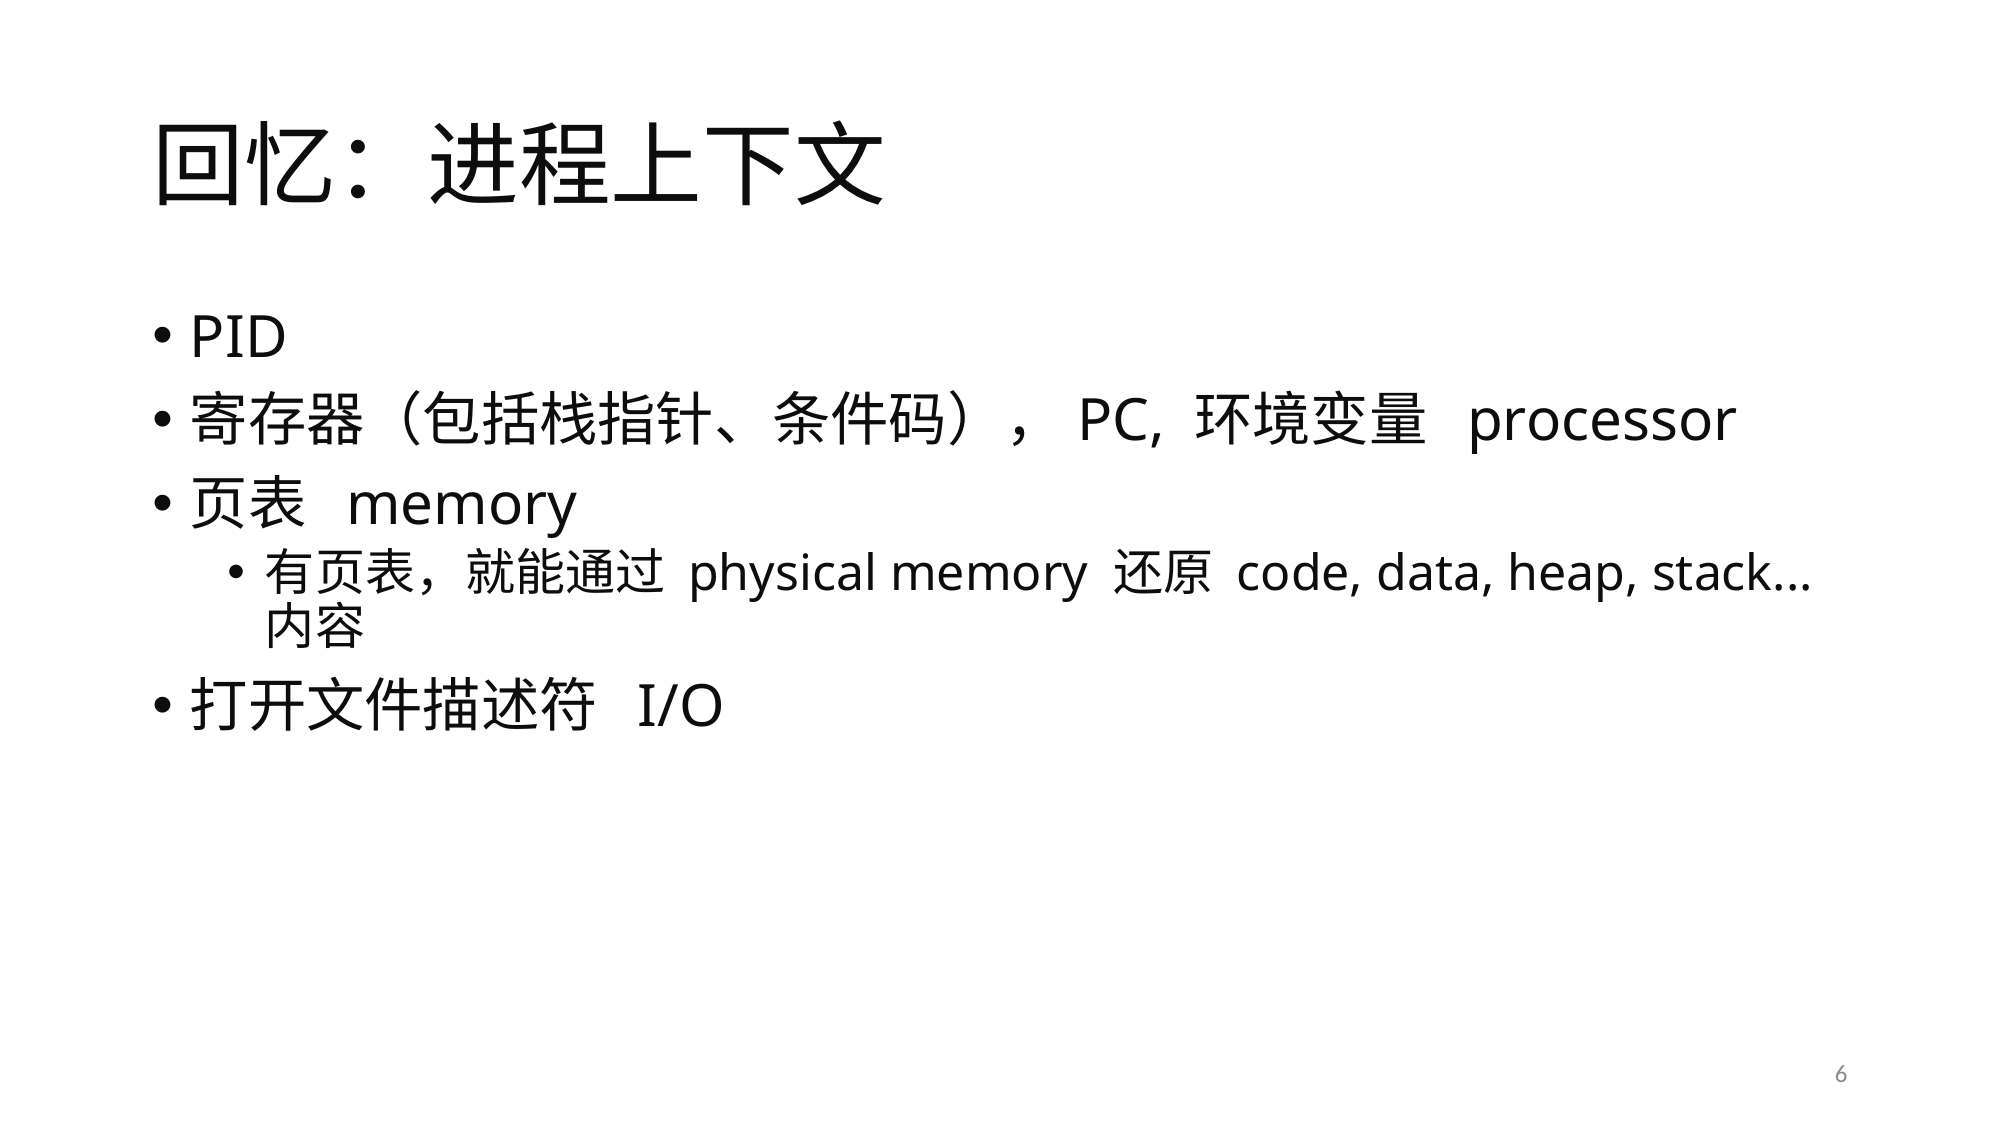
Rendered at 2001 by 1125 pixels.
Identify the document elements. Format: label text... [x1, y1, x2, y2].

title 回忆：进程上下文 [137, 59, 1863, 278]
slide_number 6 [1412, 1042, 1863, 1103]
